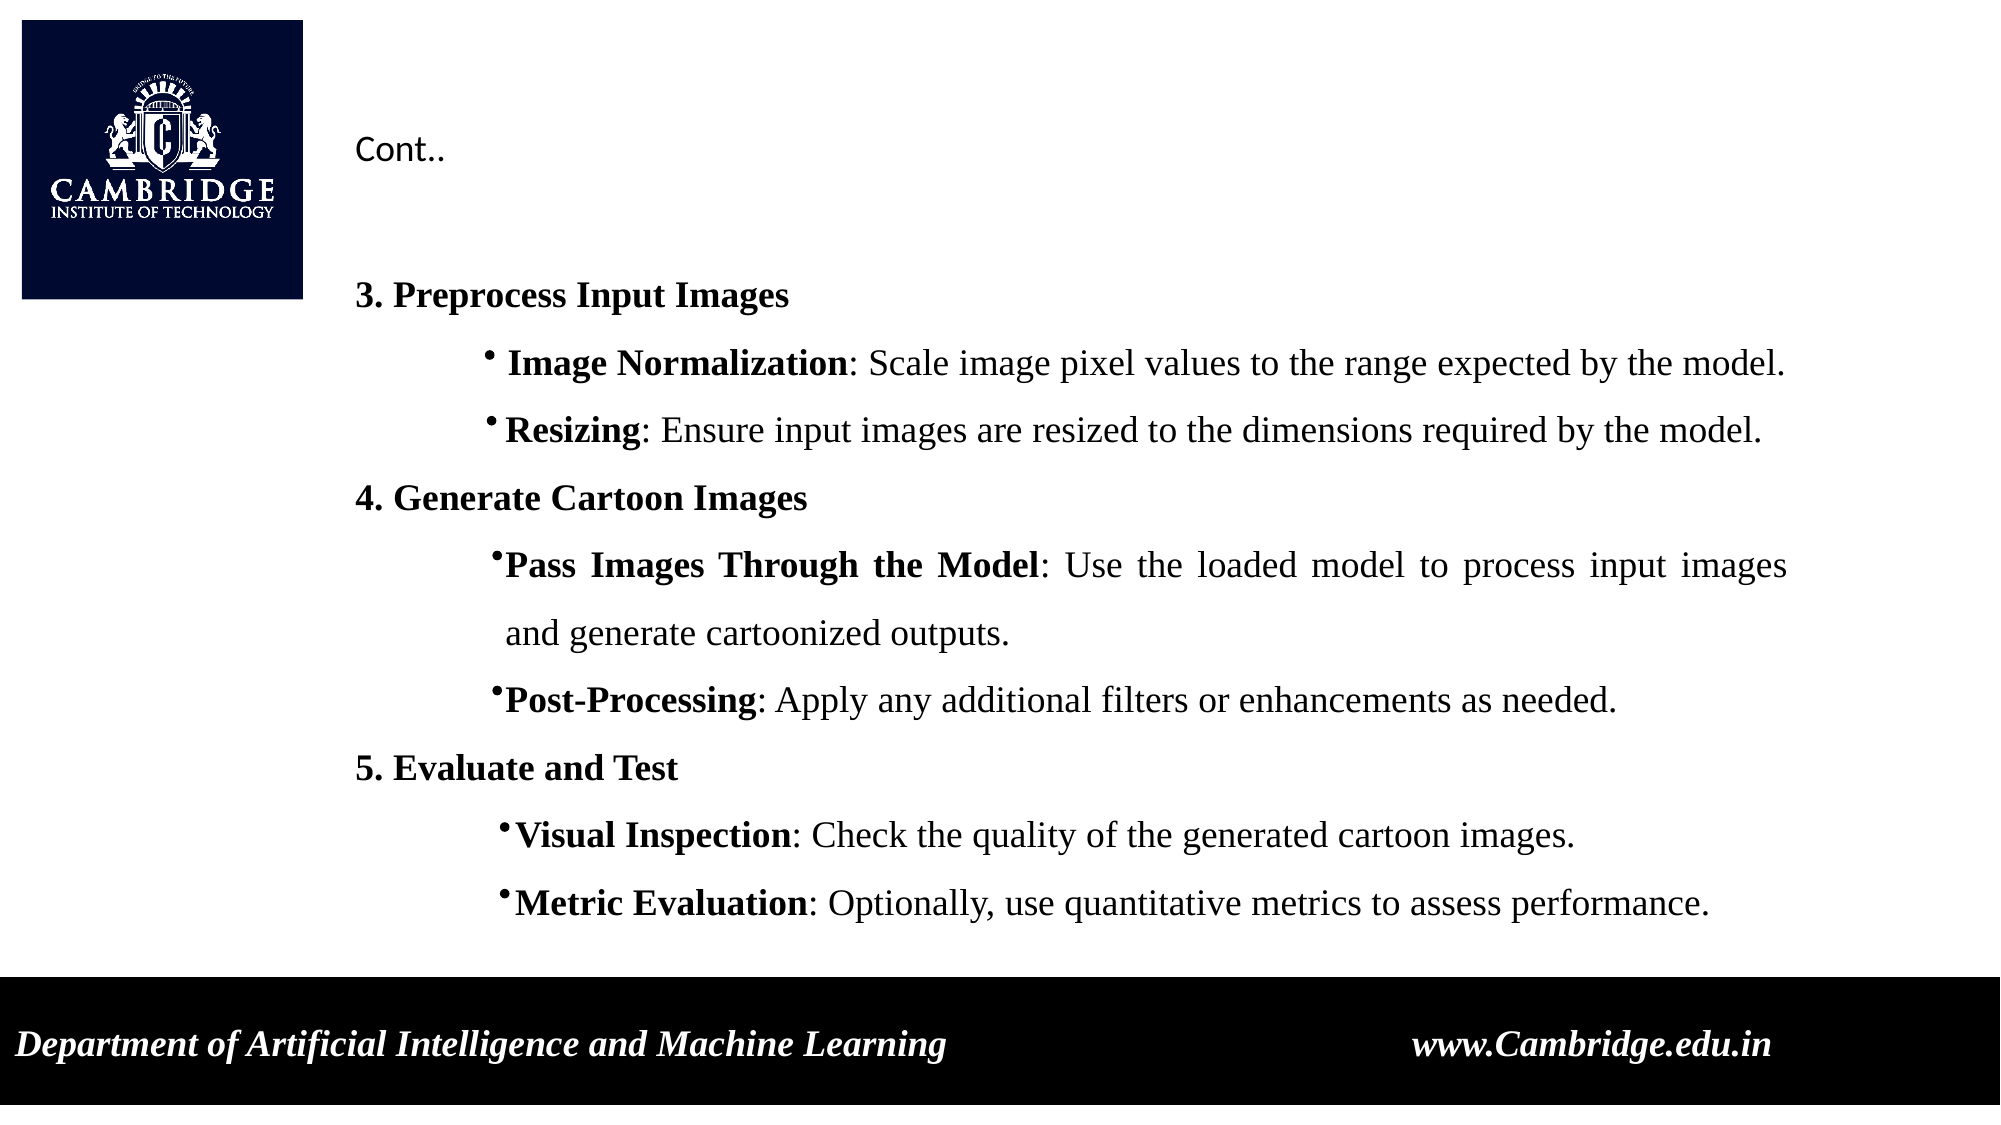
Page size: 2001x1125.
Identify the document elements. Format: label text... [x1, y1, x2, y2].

text_box [499, 822, 510, 832]
text_box 3. Preprocess Input Images Image Normalization: Scale image pixel values to the range expected by the model. Resizing: Ensure input images are resized to the dimensions required by the model. 4. Generate Cartoon Images Pass Images Through the Model: Use the loaded model to process input images and generate cartoonized outputs. Post-Processing: Apply any additional filters or enhancements as needed. 5. Evaluate and Test Visual Inspection: Check the quality of the generated cartoon images. Metric Evaluation: Optionally, use quantitative metrics to assess performance. [340, 240, 1804, 930]
text_box [484, 350, 495, 360]
text_box [492, 550, 503, 561]
text_box [492, 685, 503, 696]
text_box [486, 415, 497, 426]
text_box Department of Artificial Intelligence and Machine Learning www.Cambridge.edu.in [0, 977, 2000, 1105]
text_box Cont.. [340, 116, 1341, 177]
picture [51, 74, 274, 218]
text_box [499, 888, 510, 899]
